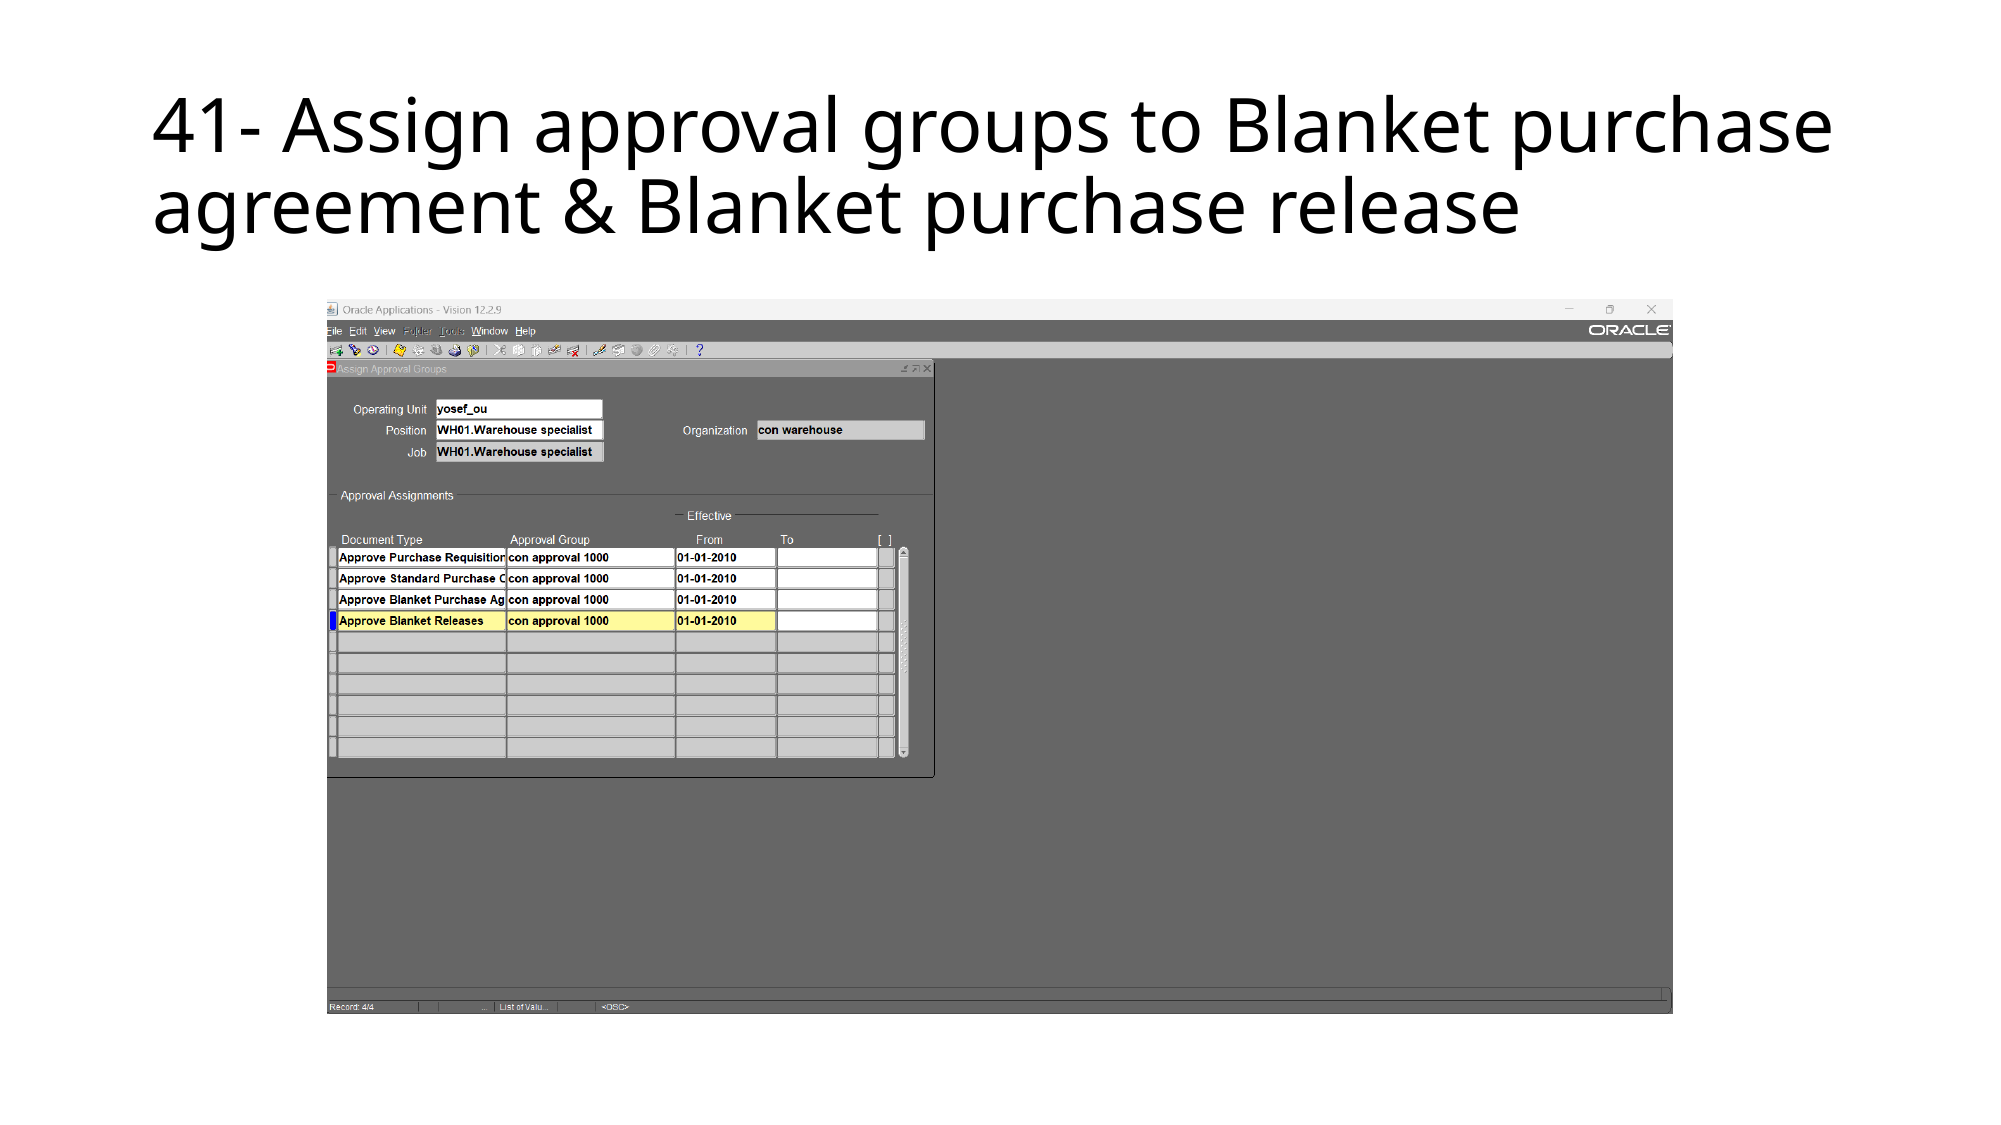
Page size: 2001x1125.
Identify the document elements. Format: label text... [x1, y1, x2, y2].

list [327, 299, 1673, 1014]
title 41- Assign approval groups to Blanket purchase agreement & Blanket purchase release [137, 59, 1863, 278]
